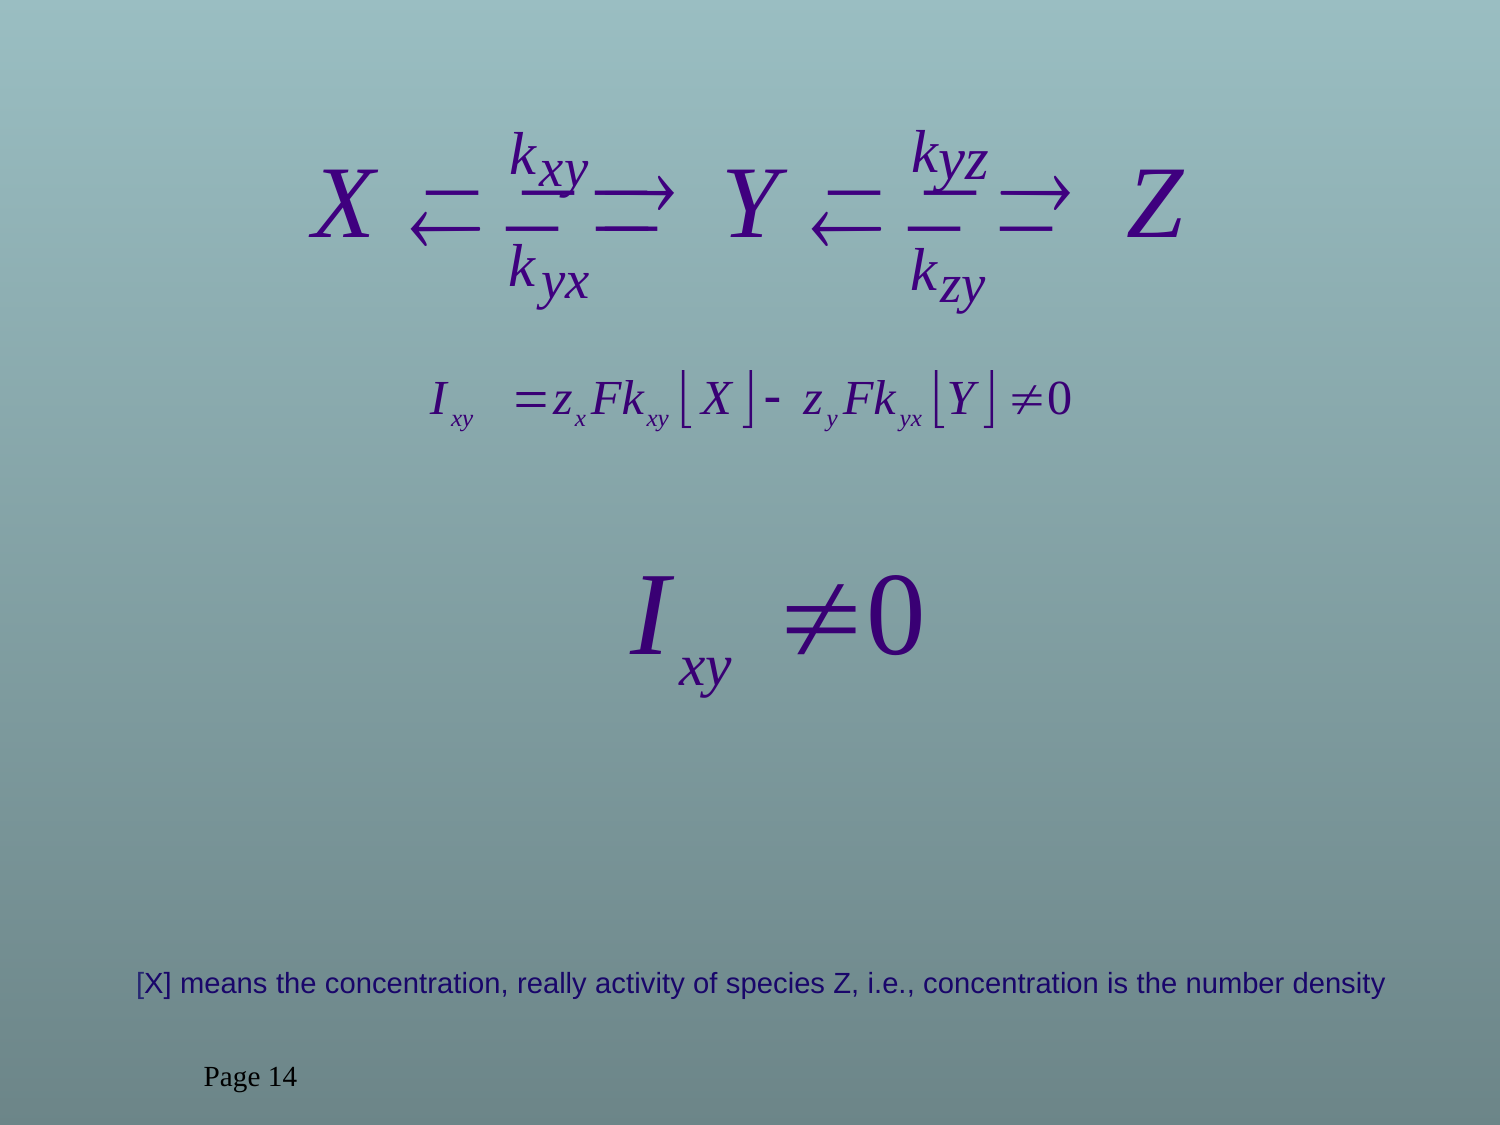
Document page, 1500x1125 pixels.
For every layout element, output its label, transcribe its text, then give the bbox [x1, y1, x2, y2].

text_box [425, 369, 1075, 436]
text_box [299, 118, 1201, 323]
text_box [620, 547, 930, 707]
slide_number Page 14 [0, 1049, 313, 1125]
text_box [X] means the concentration, really activity of species Z, i.e., concentration is the number density [86, 956, 1437, 1007]
